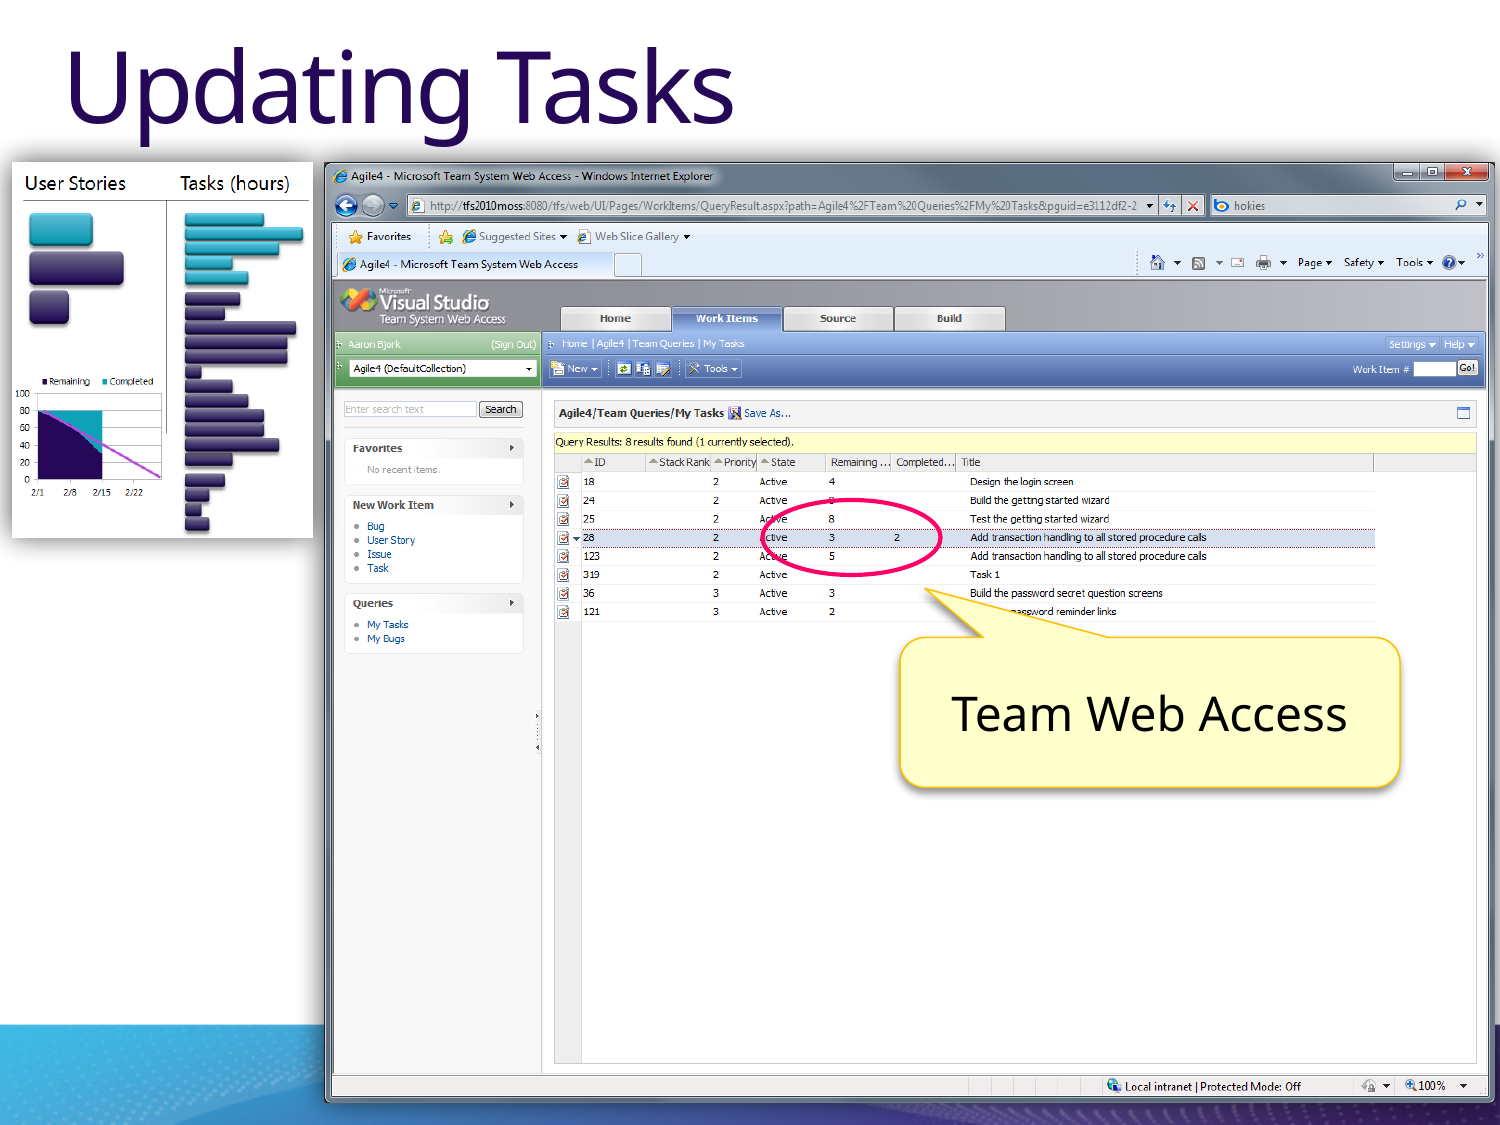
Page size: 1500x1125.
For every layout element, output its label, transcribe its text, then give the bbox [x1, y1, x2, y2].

picture [0, 0, 1500, 1125]
title Updating Tasks [62, 37, 1438, 147]
